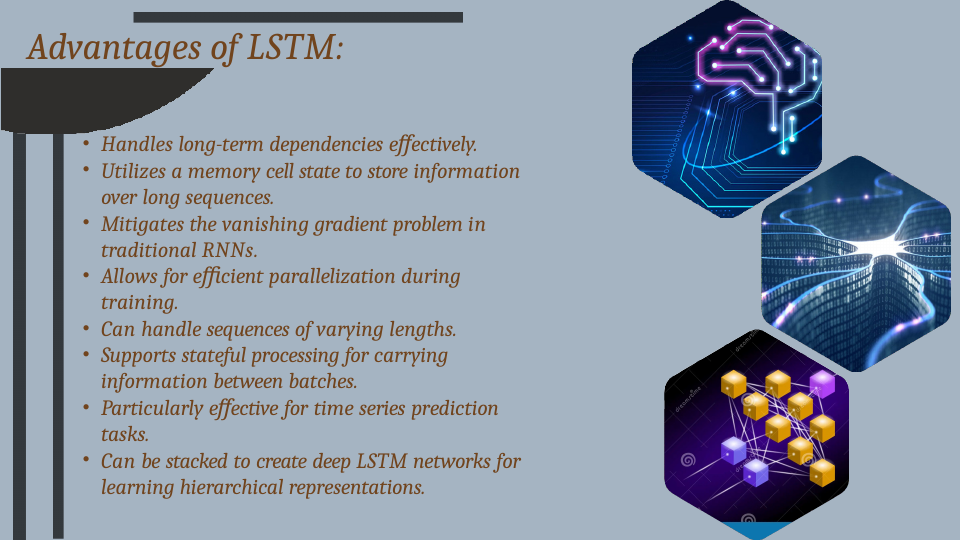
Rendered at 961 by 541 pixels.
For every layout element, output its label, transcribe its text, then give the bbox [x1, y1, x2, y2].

text_box [953, 0, 960, 540]
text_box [0, 12, 464, 541]
text_box [0, 0, 628, 540]
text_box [630, 0, 952, 541]
text_box Handles long-term dependencies eﬀectively. Utilizes a memory cell state to store information over long sequences. Mitigates the vanishing gradient problem in traditional RNNs. Allows for eﬃcient parallelization during training. Can handle sequences of varying lengths. Supports stateful processing for carrying information between batches. Particularly eﬀective for time series prediction tasks. Can be stacked to create deep LSTM networks for learning hierarchical representations. [468, 127, 543, 499]
